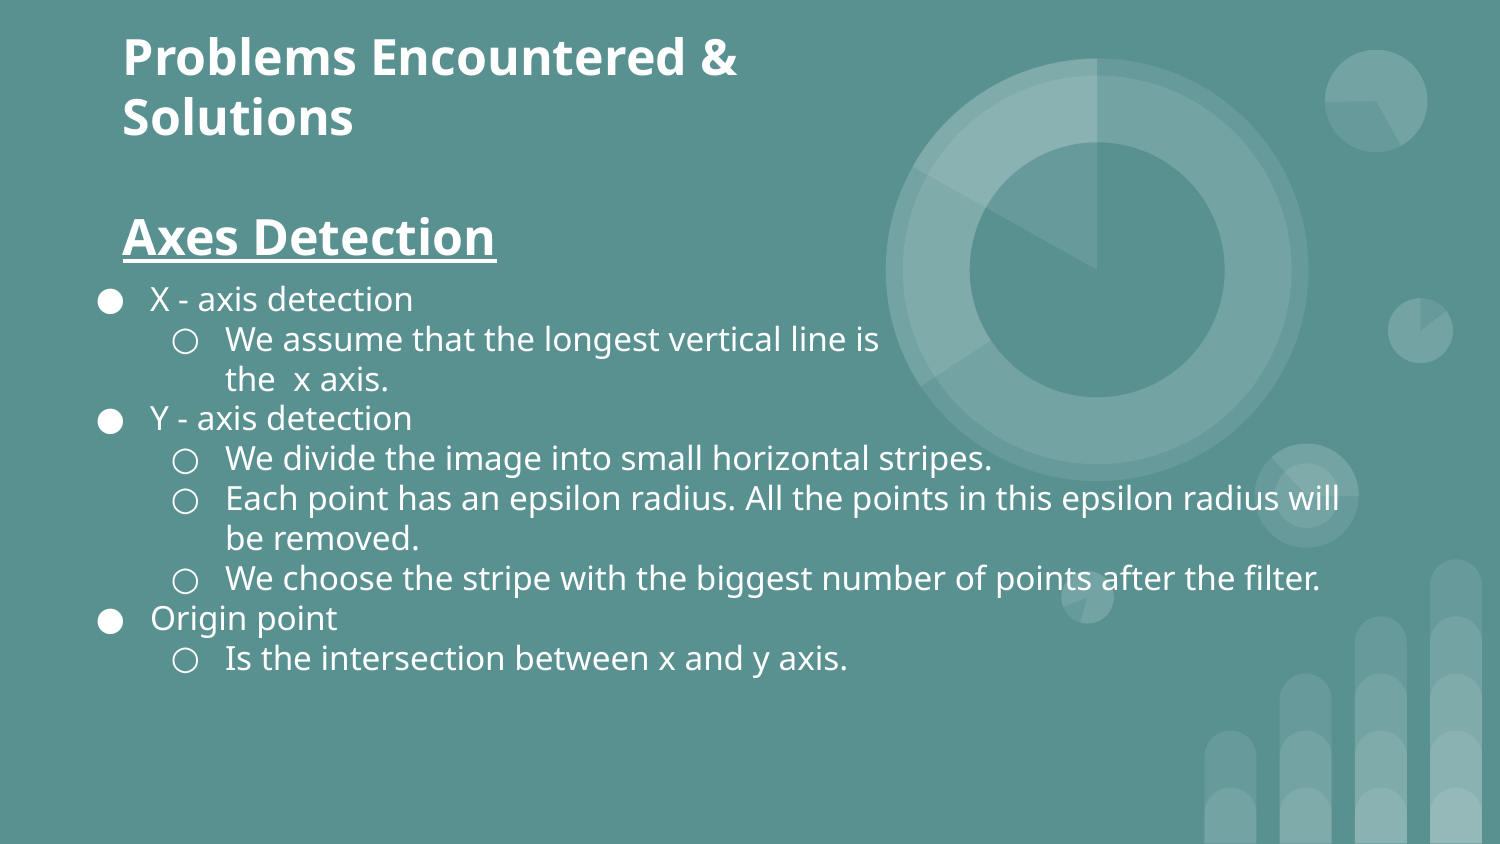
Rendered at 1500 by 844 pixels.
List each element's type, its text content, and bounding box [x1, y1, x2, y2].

title Problems Encountered & Solutions Axes Detection [107, 71, 942, 220]
subtitle X - axis detection We assume that the longest vertical line is the x axis. Y - axis detection We divide the image into small horizontal stripes. Each point has an epsilon radius. All the points in this epsilon radius will be removed. We choose the stripe with the biggest number of points after the filter. Origin point Is the intersection between x and y axis. [60, 262, 1388, 800]
